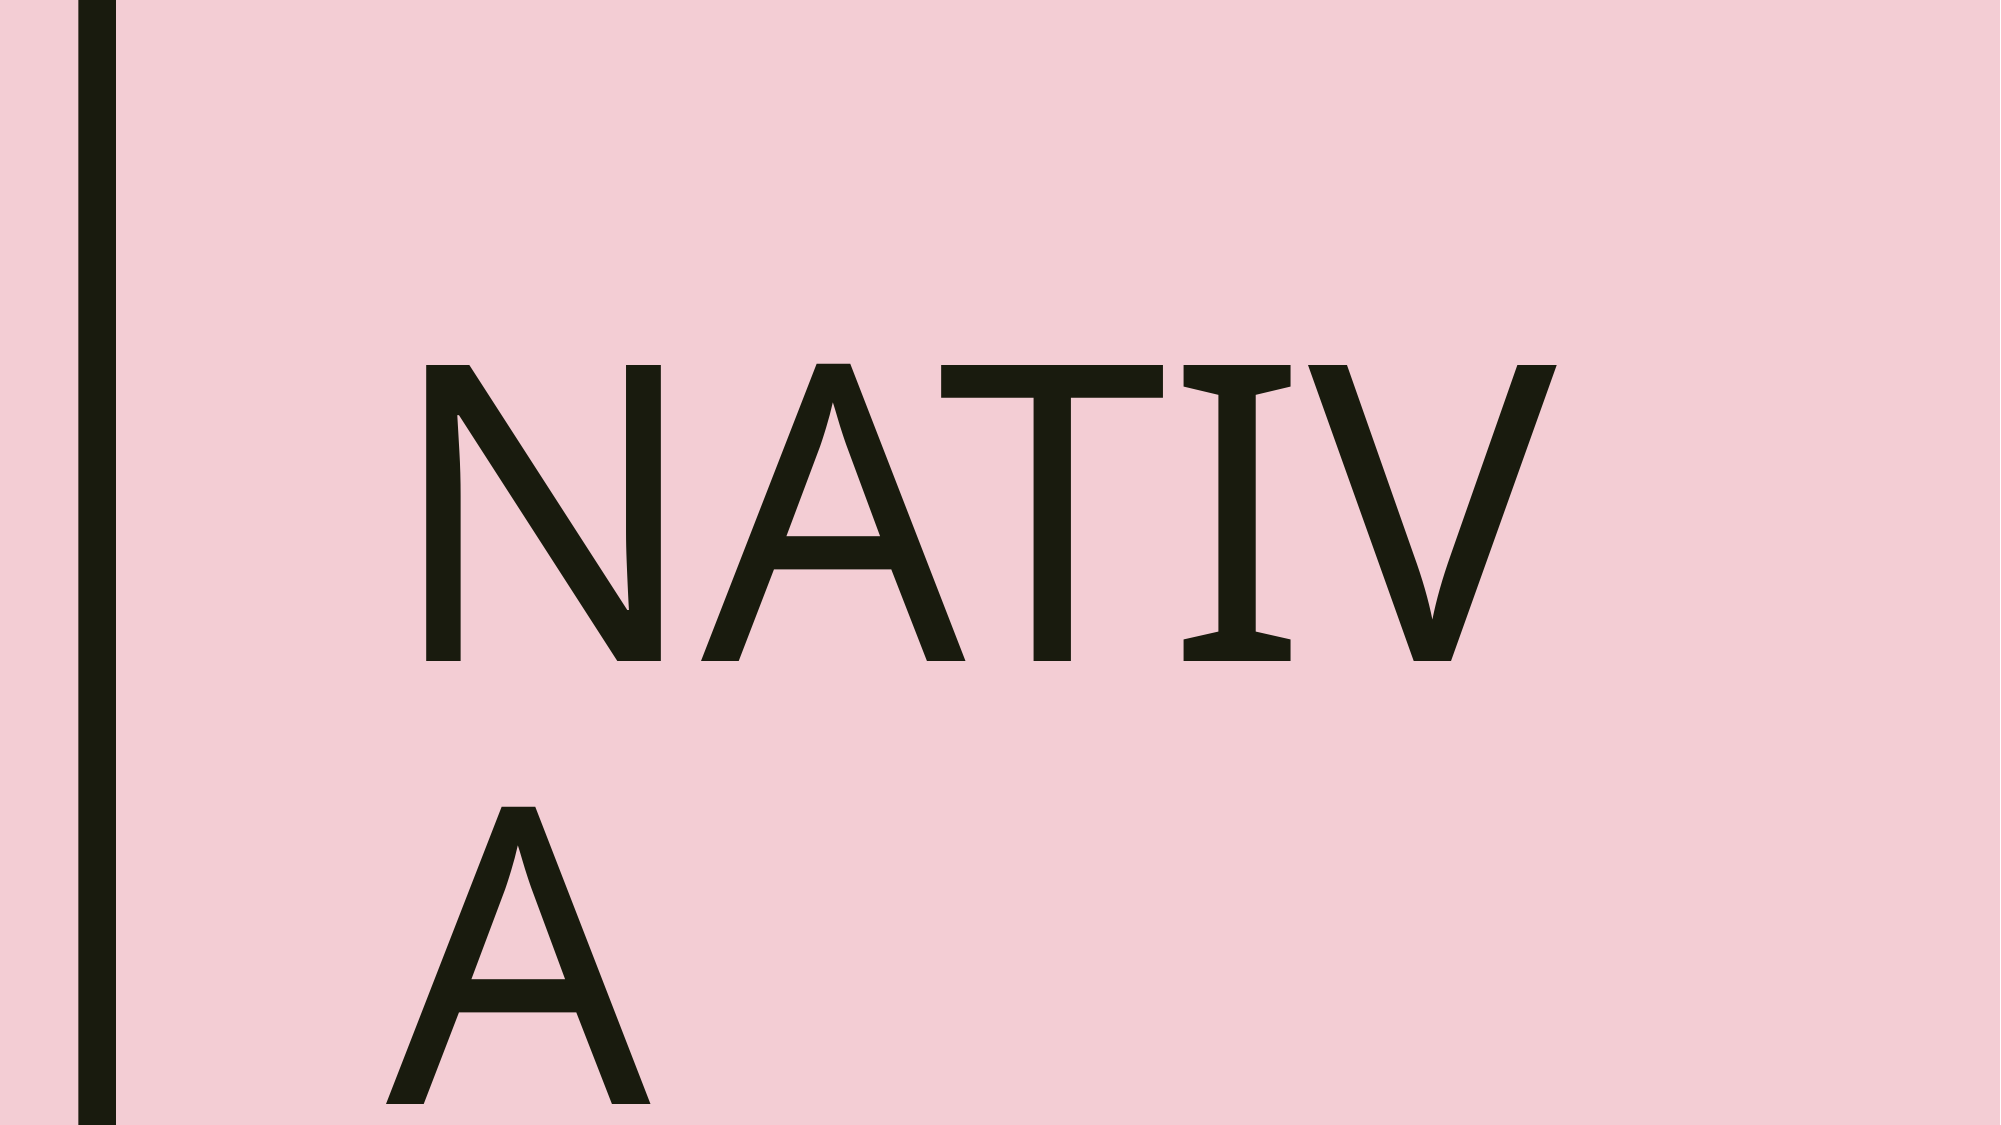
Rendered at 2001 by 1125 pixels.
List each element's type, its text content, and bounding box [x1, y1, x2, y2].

text_box NATIVA [371, 300, 1709, 772]
